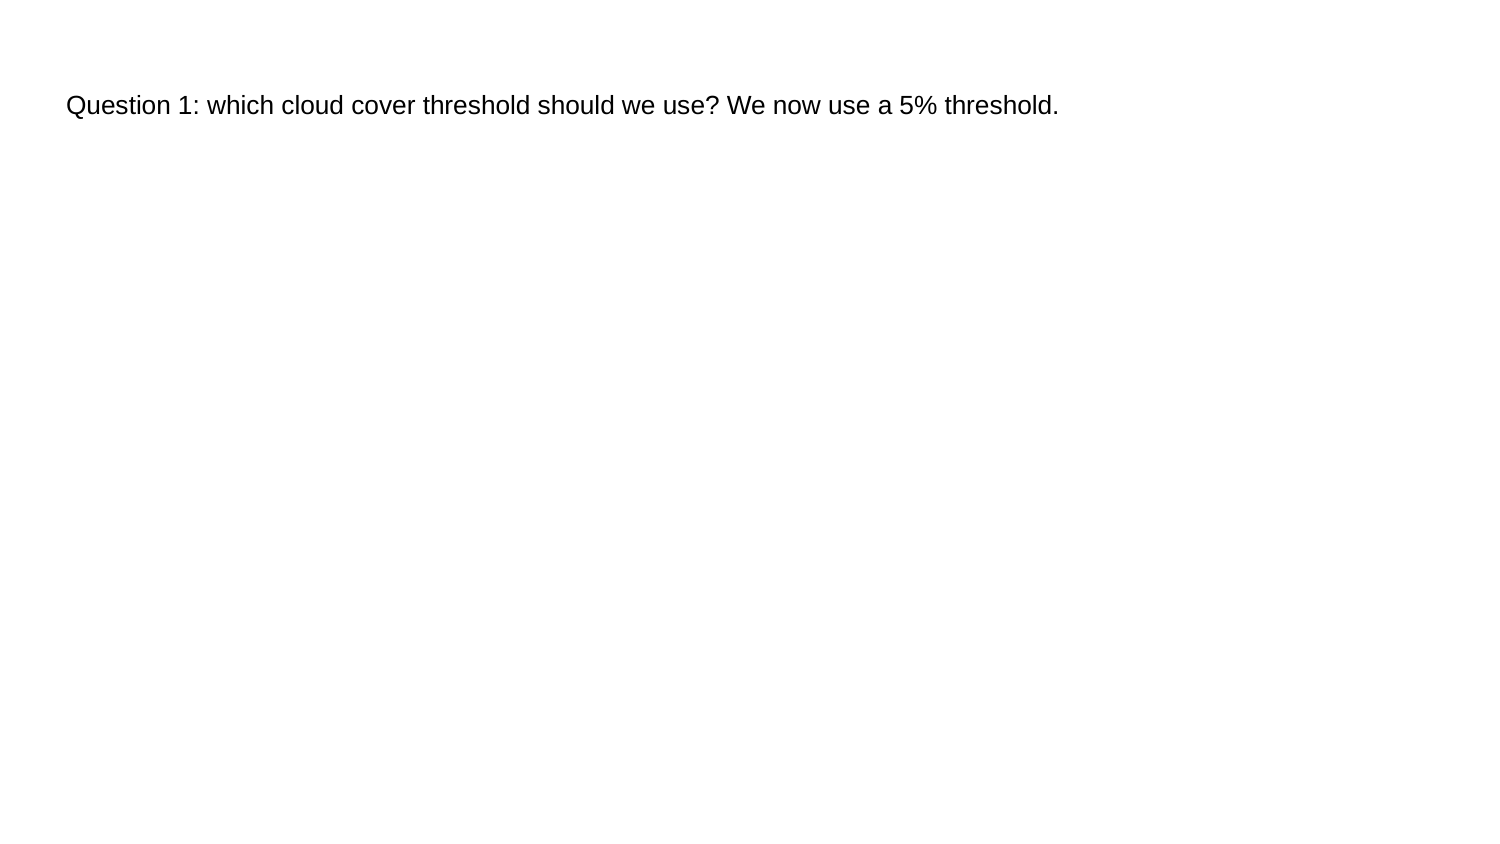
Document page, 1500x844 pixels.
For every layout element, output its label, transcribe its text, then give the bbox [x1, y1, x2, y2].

title Question 1: which cloud cover threshold should we use? We now use a 5% threshold. [51, 72, 1449, 167]
